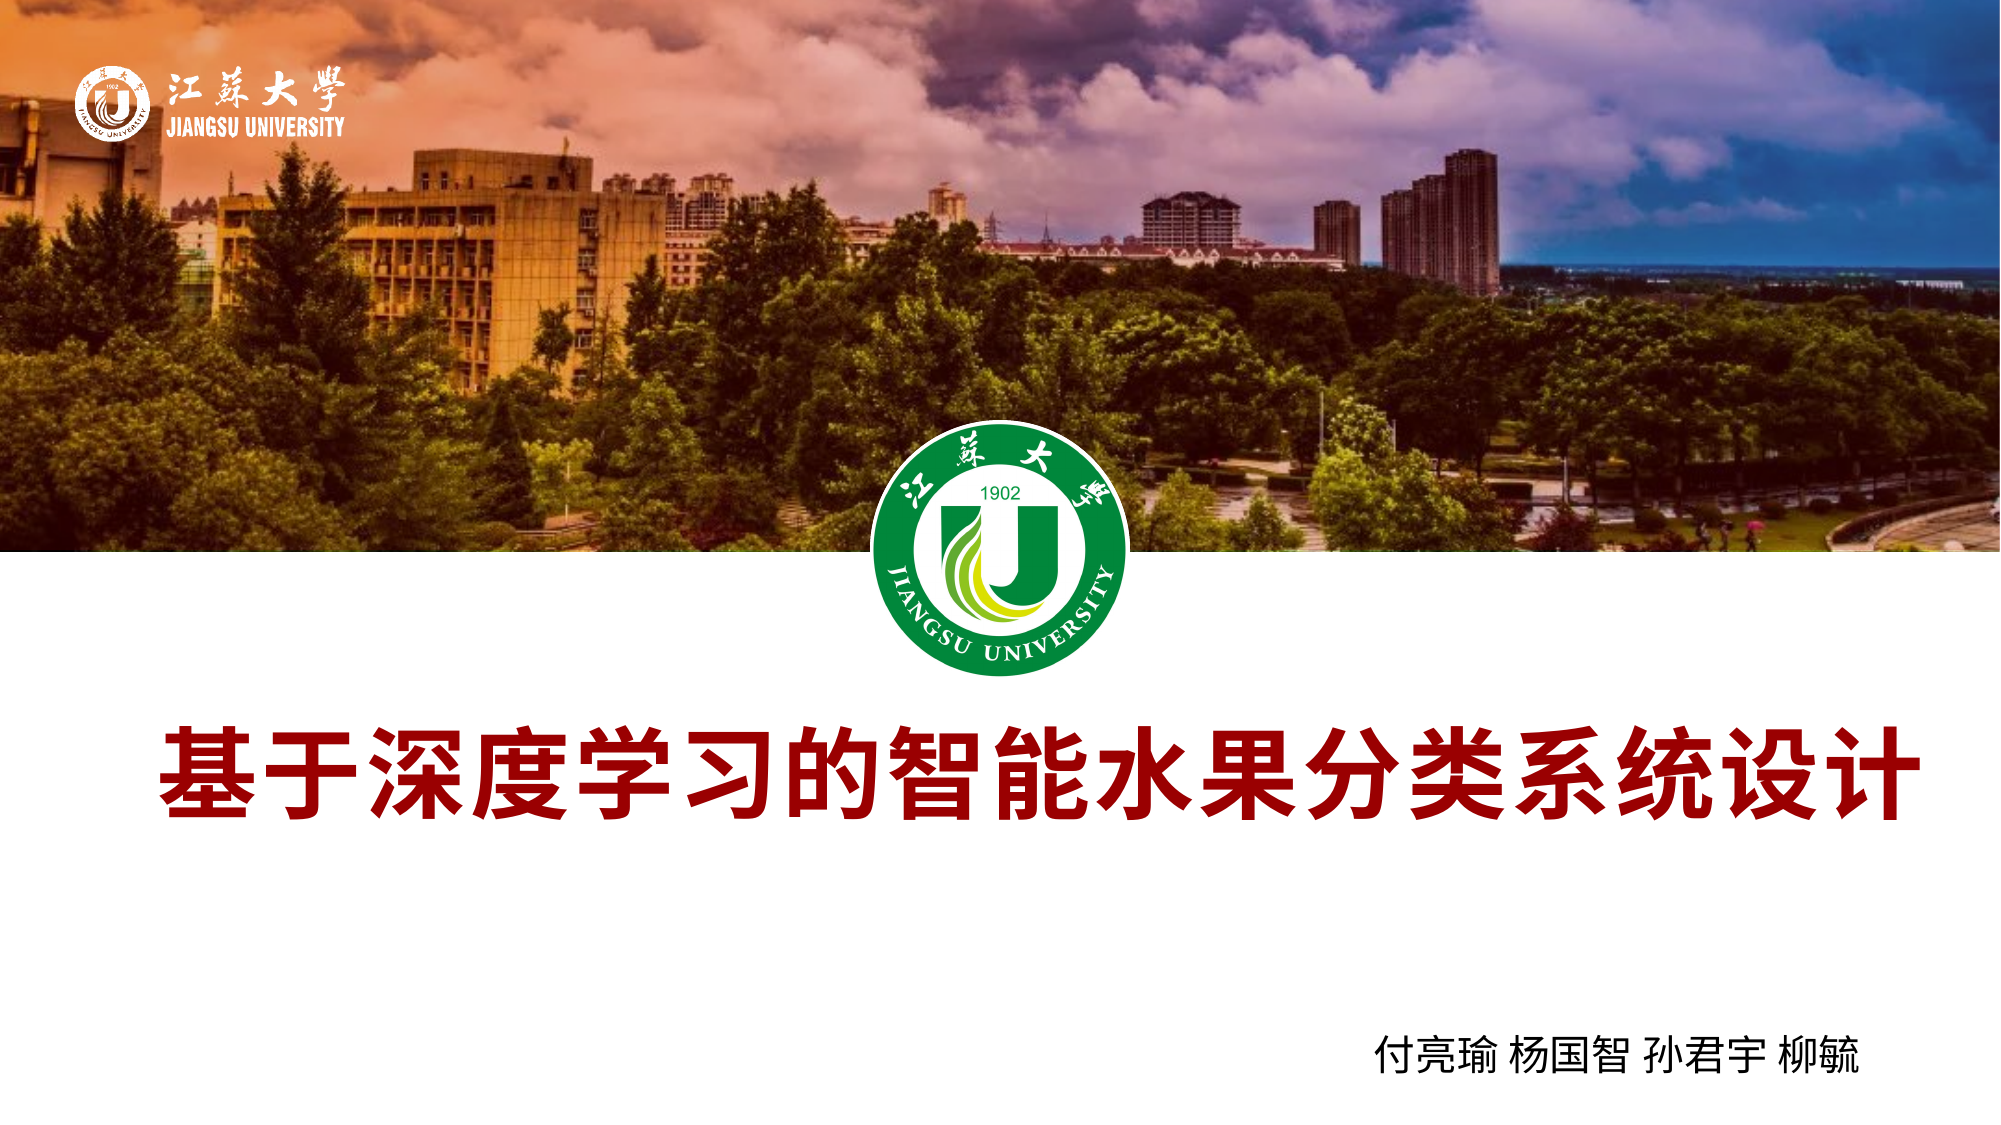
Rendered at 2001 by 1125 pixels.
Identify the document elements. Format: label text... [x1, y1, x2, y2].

text_box 付亮瑜 杨国智 孙君宇 柳毓 [1294, 1021, 1941, 1086]
text_box 基于深度学习的智能水果分类系统设计 [100, 704, 1983, 840]
picture [0, 420, 1130, 680]
picture [48, 29, 368, 181]
